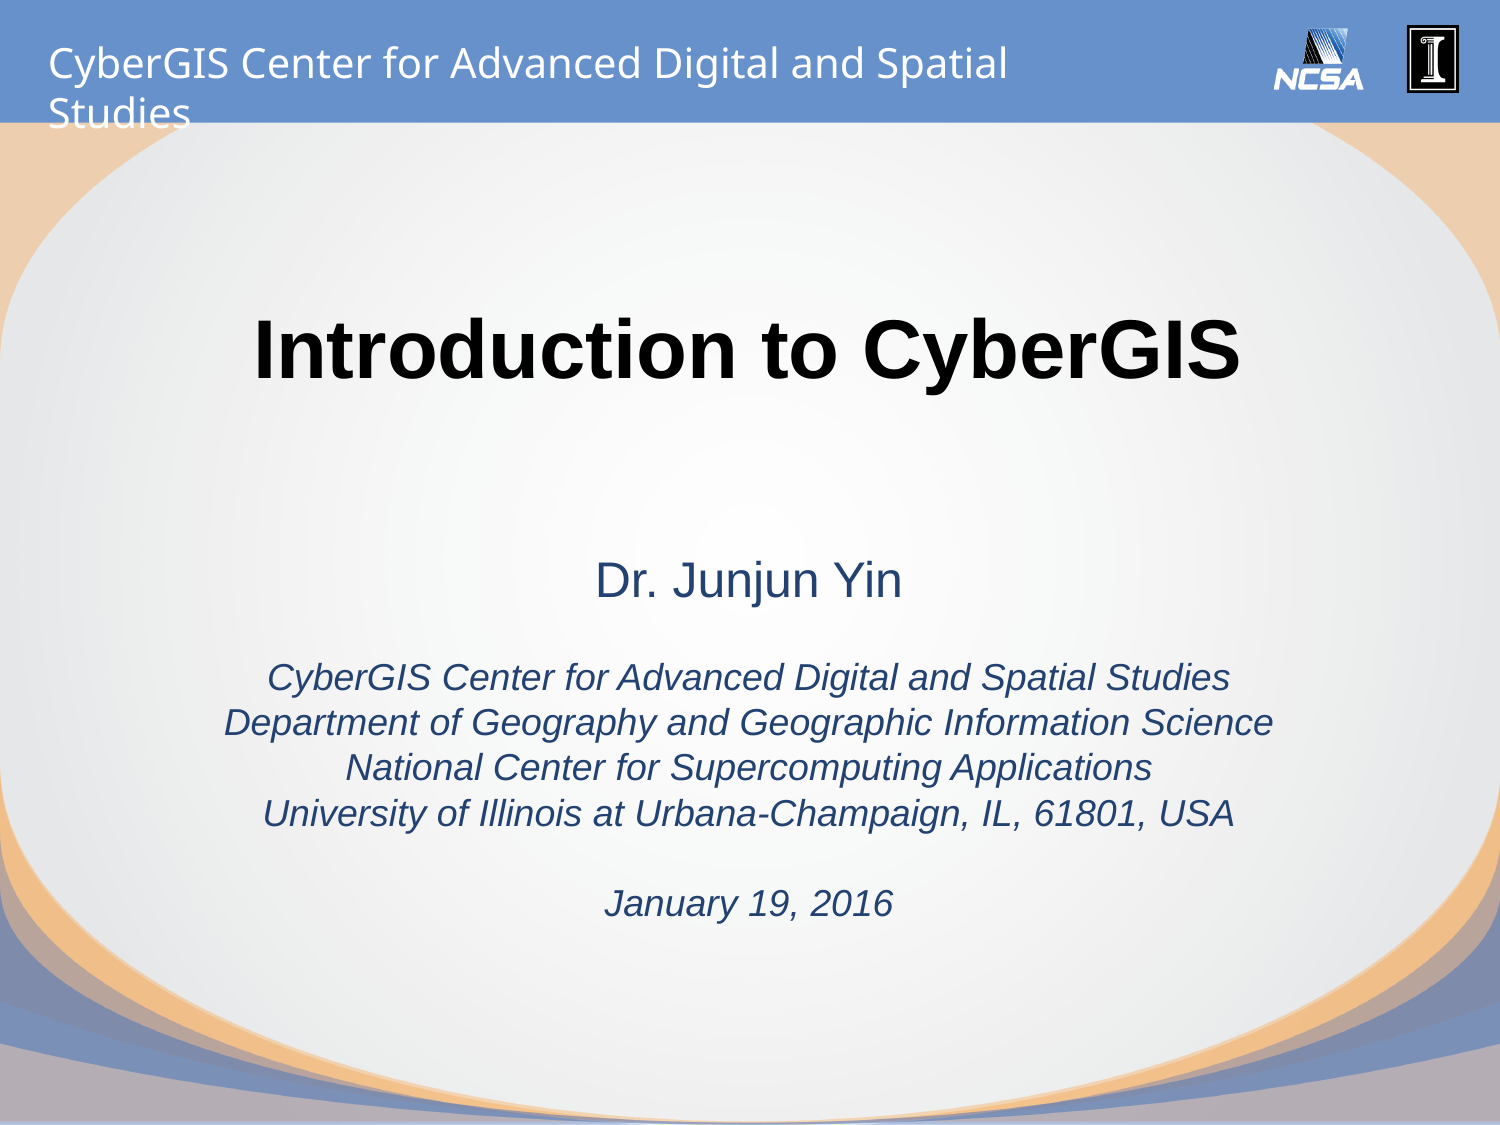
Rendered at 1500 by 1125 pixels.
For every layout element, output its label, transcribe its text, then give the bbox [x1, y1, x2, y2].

title Introduction to CyberGIS [0, 143, 1498, 402]
text_box Dr. Junjun Yin CyberGIS Center for Advanced Digital and Spatial Studies Department of Geography and Geographic Information Science National Center for Supercomputing Applications University of Illinois at Urbana-Champaign, IL, 61801, USA January 19, 2016 [75, 481, 1423, 1018]
picture [0, 0, 1500, 1125]
